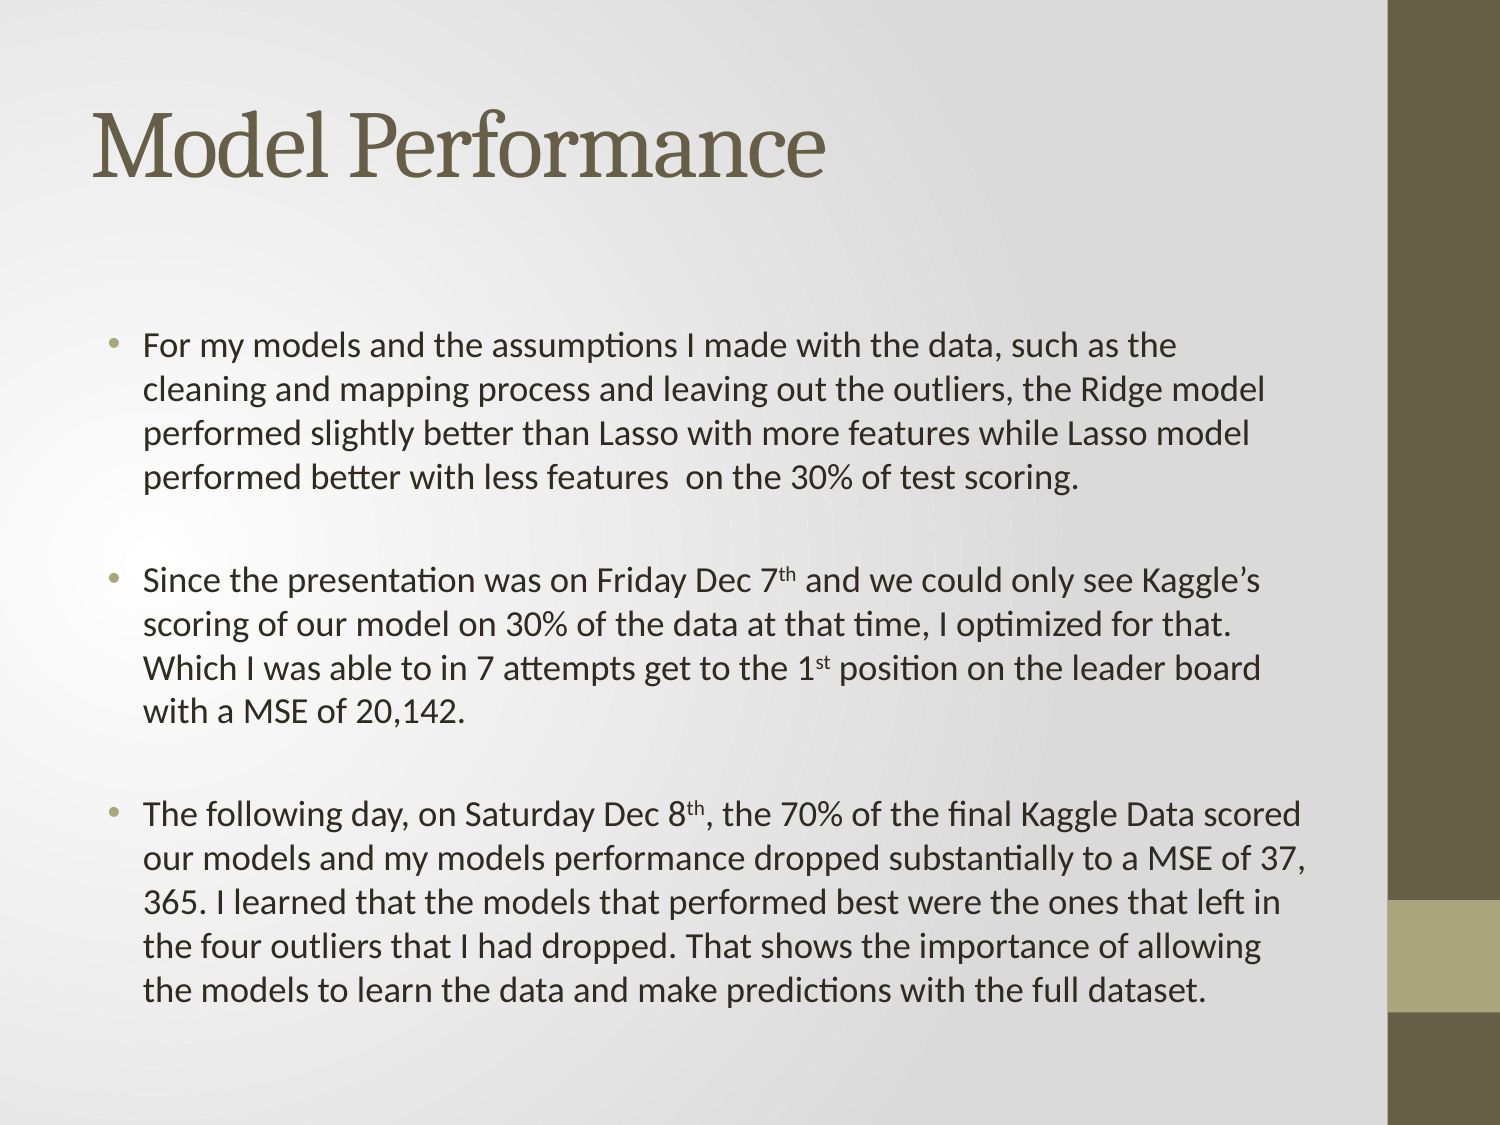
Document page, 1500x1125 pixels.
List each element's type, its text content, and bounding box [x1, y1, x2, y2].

list For my models and the assumptions I made with the data, such as the cleaning and mapping process and leaving out the outliers, the Ridge model performed slightly better than Lasso with more features while Lasso model performed better with less features on the 30% of test scoring. Since the presentation was on Friday Dec 7th and we could only see Kaggle’s scoring of our model on 30% of the data at that time, I optimized for that. Which I was able to in 7 attempts get to the 1st position on the leader board with a MSE of 20,142. The following day, on Saturday Dec 8th, the 70% of the final Kaggle Data scored our models and my models performance dropped substantially to a MSE of 37, 365. I learned that the models that performed best were the ones that left in the four outliers that I had dropped. That shows the importance of allowing the models to learn the data and make predictions with the full dataset. [75, 262, 1325, 1050]
title Model Performance [75, 45, 1325, 233]
